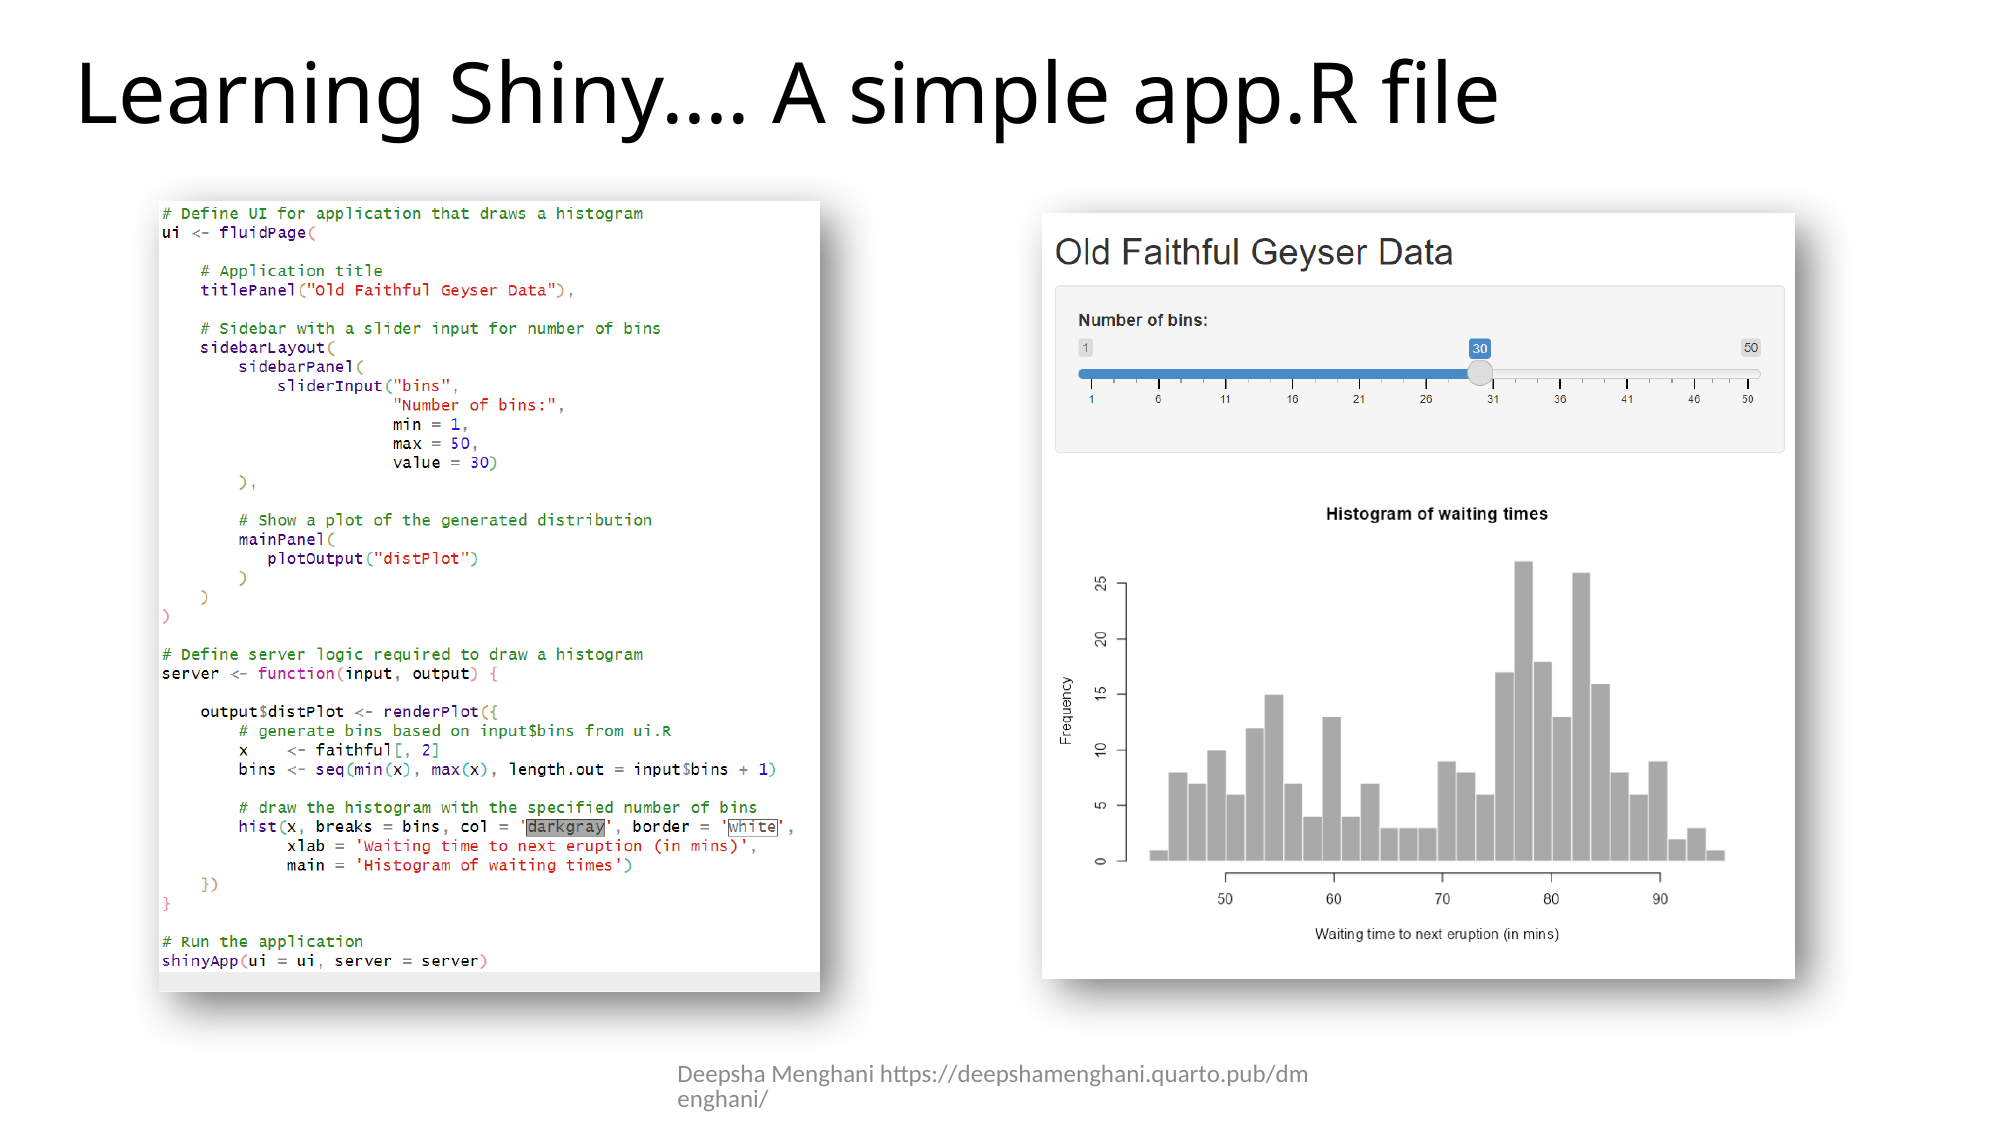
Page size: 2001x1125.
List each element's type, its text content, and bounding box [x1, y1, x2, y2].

footer Deepsha Menghani https://deepshamenghani.quarto.pub/dmenghani/ [662, 1042, 1338, 1103]
picture [159, 201, 820, 992]
title Learning Shiny…. A simple app.R file [59, 42, 1785, 150]
picture [1042, 213, 1795, 979]
